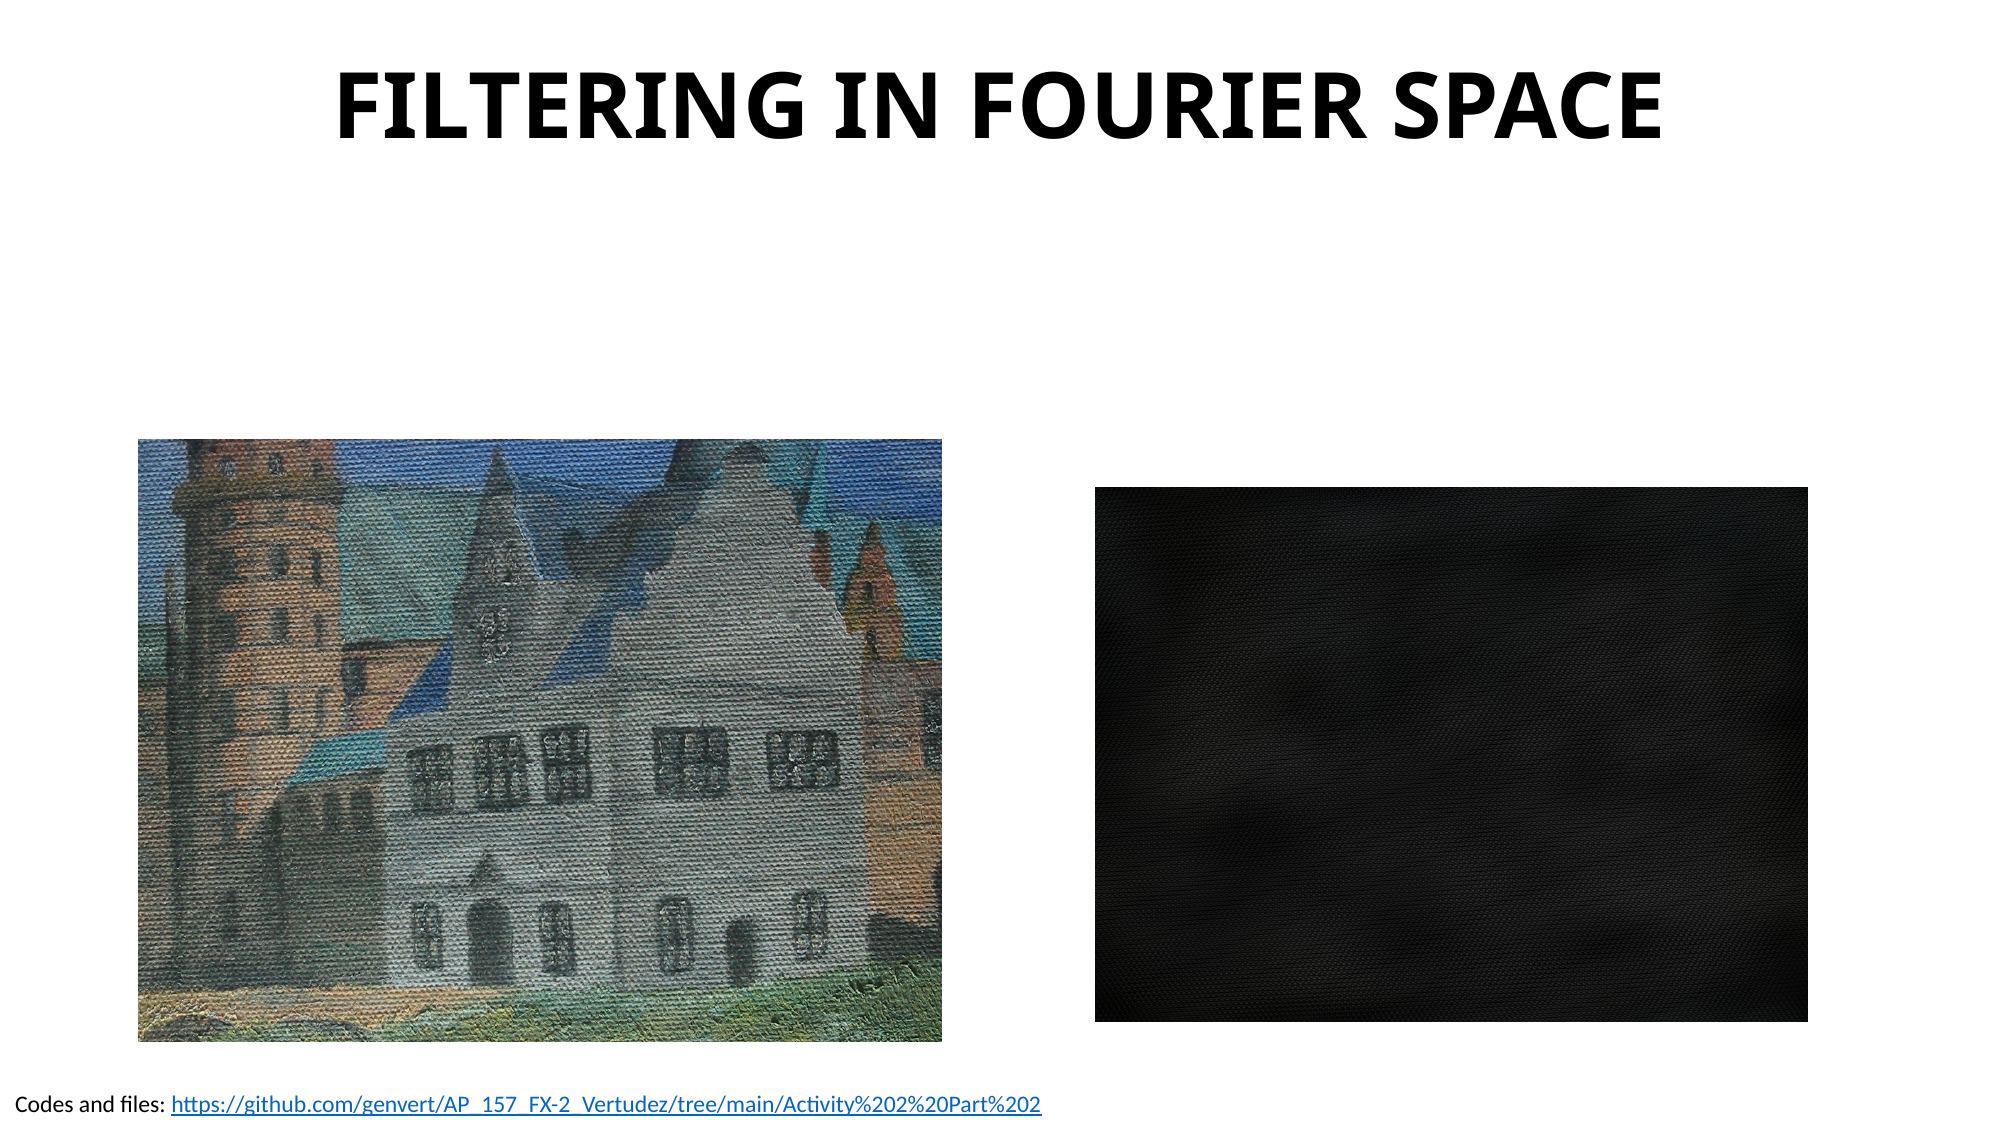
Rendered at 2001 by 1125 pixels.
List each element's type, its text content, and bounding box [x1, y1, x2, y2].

picture [138, 439, 942, 1042]
text_box Codes and files: https://github.com/genvert/AP_157_FX-2_Vertudez/tree/main/Activity%202%20Part%202 [0, 1084, 2000, 1125]
picture [1095, 487, 1808, 1022]
title FILTERING IN FOURIER SPACE [0, 0, 2000, 218]
